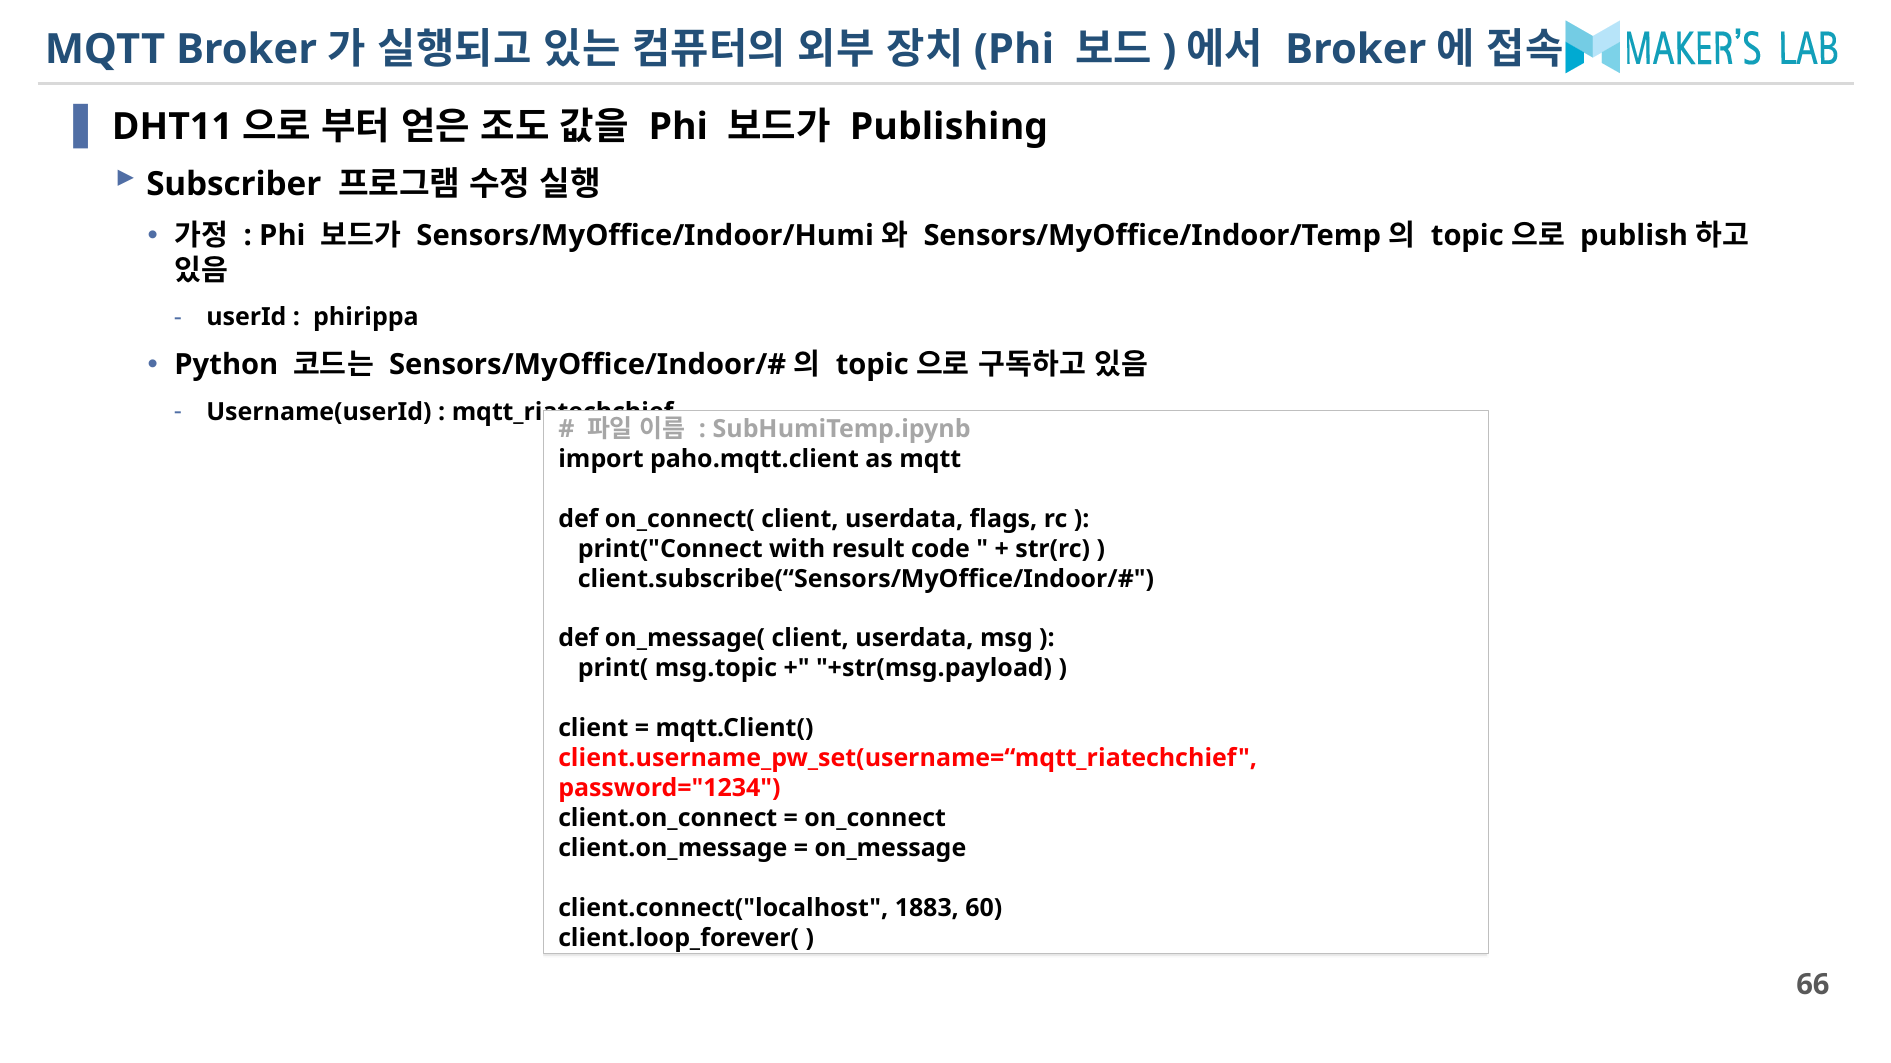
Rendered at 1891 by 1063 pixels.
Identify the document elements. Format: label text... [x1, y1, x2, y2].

picture [1557, 10, 1845, 79]
slide_number 66 [1703, 956, 1845, 1014]
title MQTT Broker가 실행되고 있는 컴퓨터의 외부 장치(Phi 보드)에서 Broker에 접속 [29, 13, 1809, 80]
list DHT11으로 부터 얻은 조도 값을 Phi 보드가 Publishing Subscriber 프로그램 수정 실행 가정 : Phi 보드가 Sensors/MyOffice/Indoor/Humi와 Sensors/MyOffice/Indoor/Temp의 topic으로 publish하고 있음 userId : phirippa Python 코드는 Sensors/MyOffice/Indoor/#의 topic으로 구독하고 있음 Username(userId) : mqtt_riatechchief [43, 94, 1800, 382]
text_box # 파일 이름 : SubHumiTemp.ipynb import paho.mqtt.client as mqtt def on_connect( client, userdata, flags, rc ): print("Connect with result code " + str(rc) ) client.subscribe(“Sensors/MyOffice/Indoor/#") def on_message( client, userdata, msg ): print( msg.topic +" "+str(msg.payload) ) client = mqtt.Client() client.username_pw_set(username=“mqtt_riatechchief", password="1234") client.on_connect = on_connect client.on_message = on_message client.connect("localhost", 1883, 60) client.loop_forever( ) [543, 410, 1489, 954]
